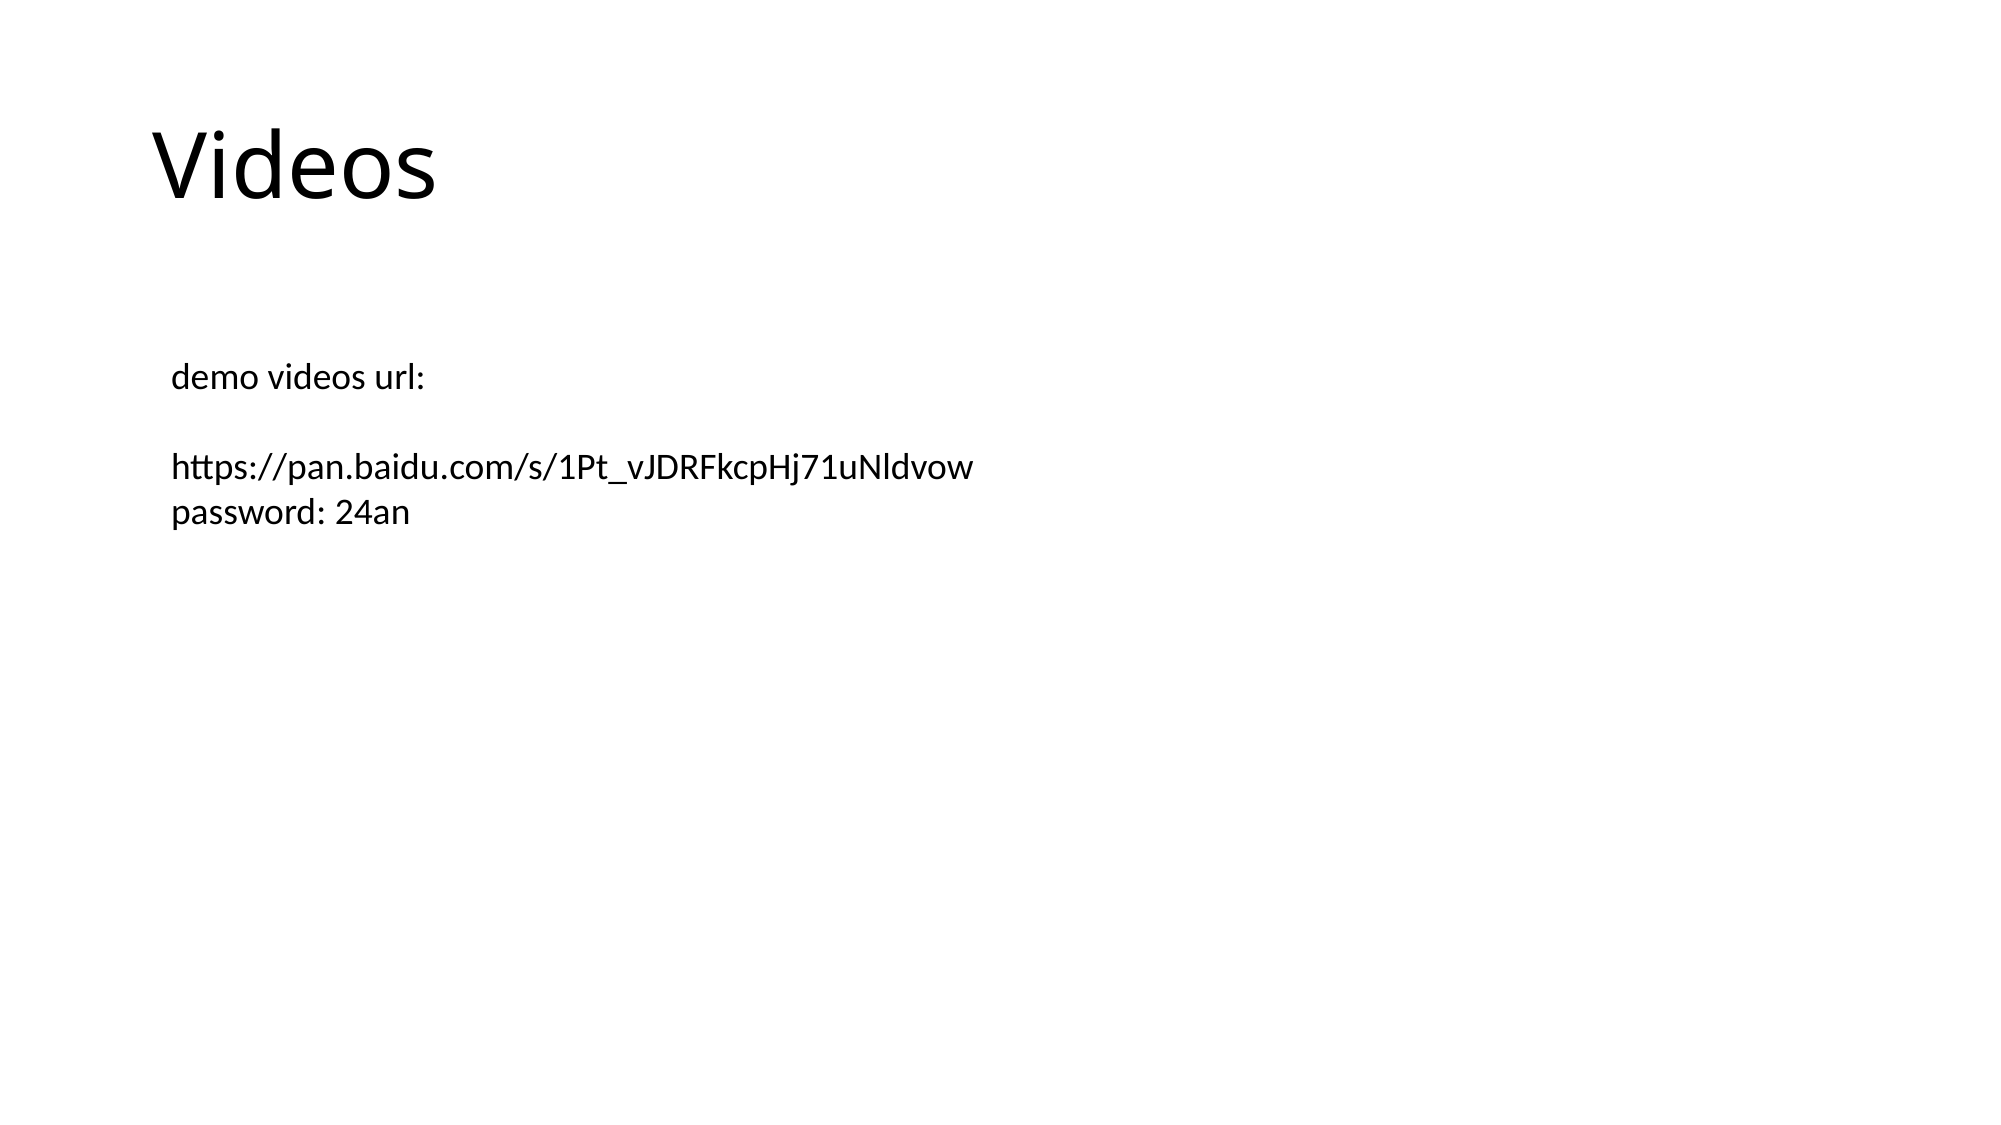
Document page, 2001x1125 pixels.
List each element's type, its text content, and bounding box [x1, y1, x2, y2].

title Videos [137, 59, 1863, 278]
text_box demo videos url: https://pan.baidu.com/s/1Pt_vJDRFkcpHj71uNldvow password: 24an [156, 344, 1863, 540]
